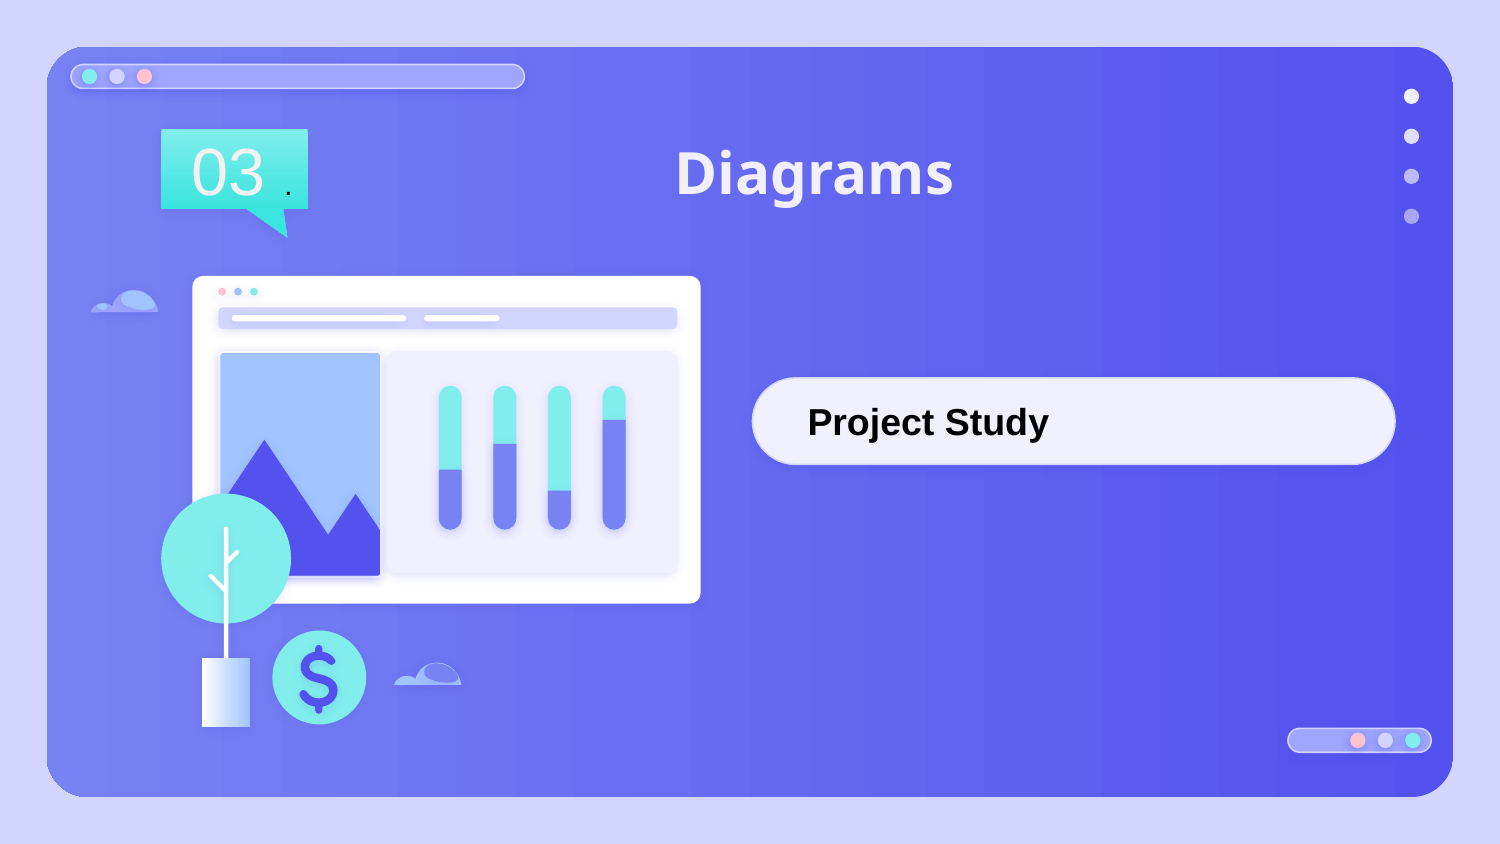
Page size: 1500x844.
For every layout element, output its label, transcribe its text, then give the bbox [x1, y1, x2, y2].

text_box [752, 377, 1396, 465]
title Diagrams [29, 121, 970, 216]
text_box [90, 275, 701, 727]
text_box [284, 209, 307, 216]
text_box 03 . [161, 129, 308, 238]
text_box Project Study [792, 390, 1355, 452]
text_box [161, 209, 255, 216]
